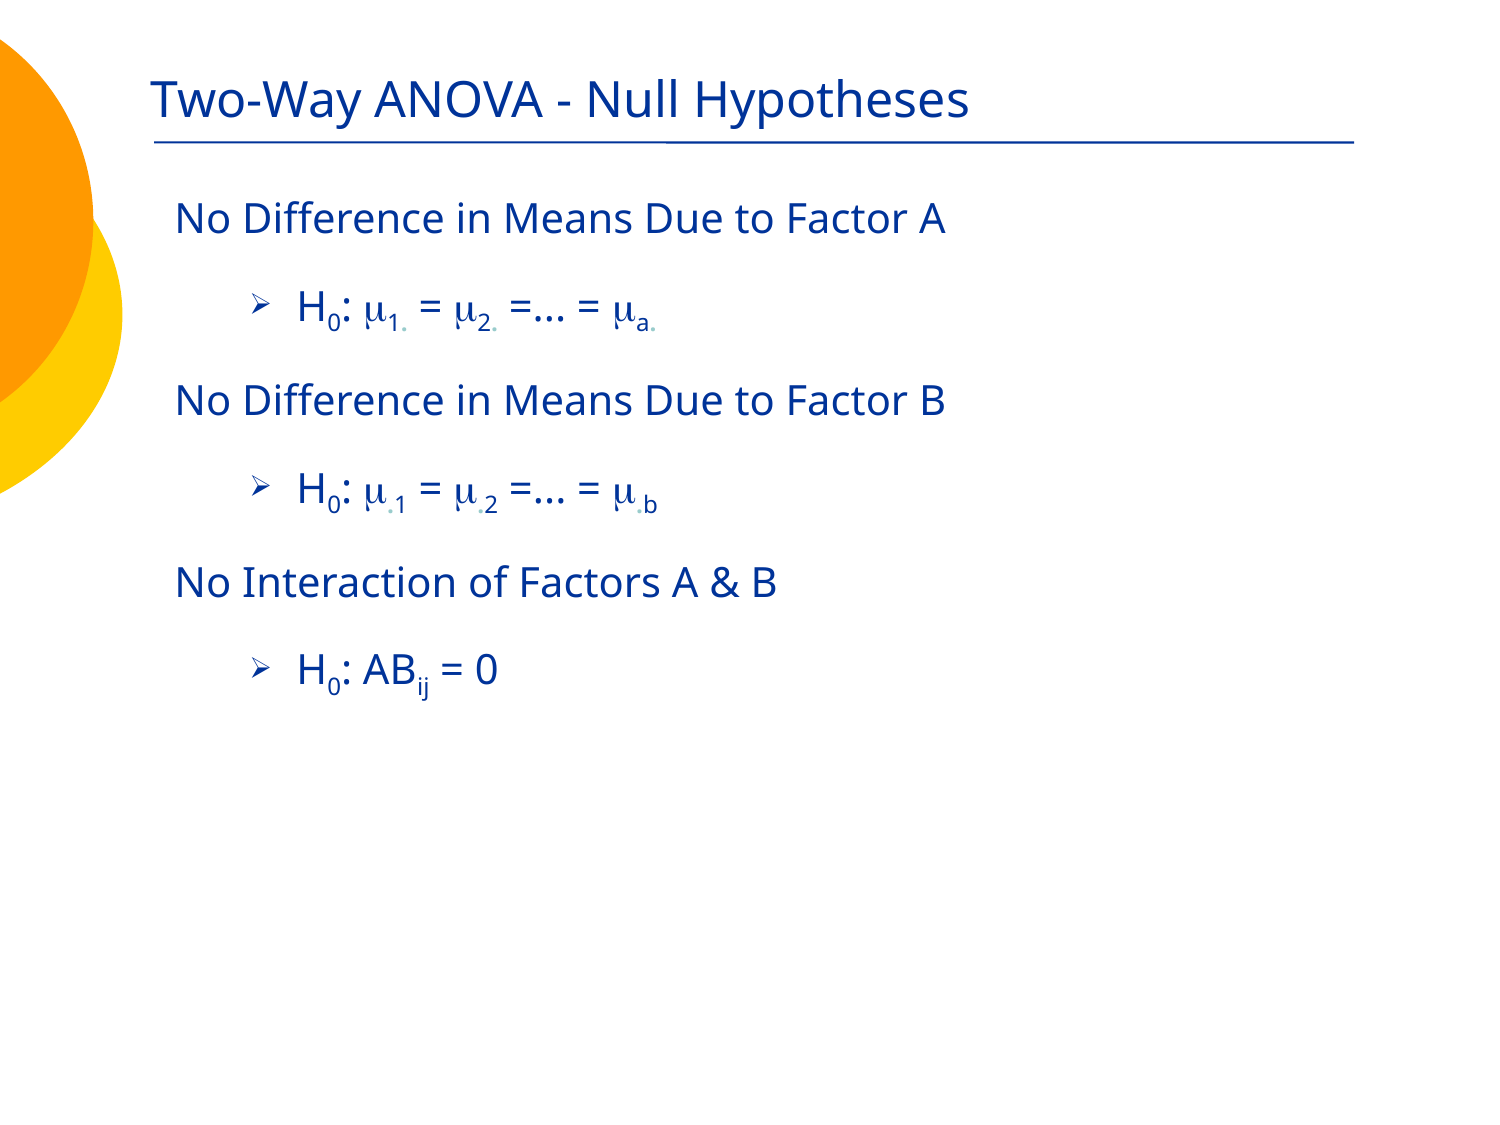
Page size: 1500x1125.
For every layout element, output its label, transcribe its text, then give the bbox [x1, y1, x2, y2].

title Two-Way ANOVA - Null Hypotheses [135, 19, 1401, 136]
list No Difference in Means Due to Factor A H0: 1. = 2. =... = a. No Difference in Means Due to Factor B H0: .1 = .2 =... = .b No Interaction of Factors A & B H0: ABij = 0 [159, 184, 1366, 975]
